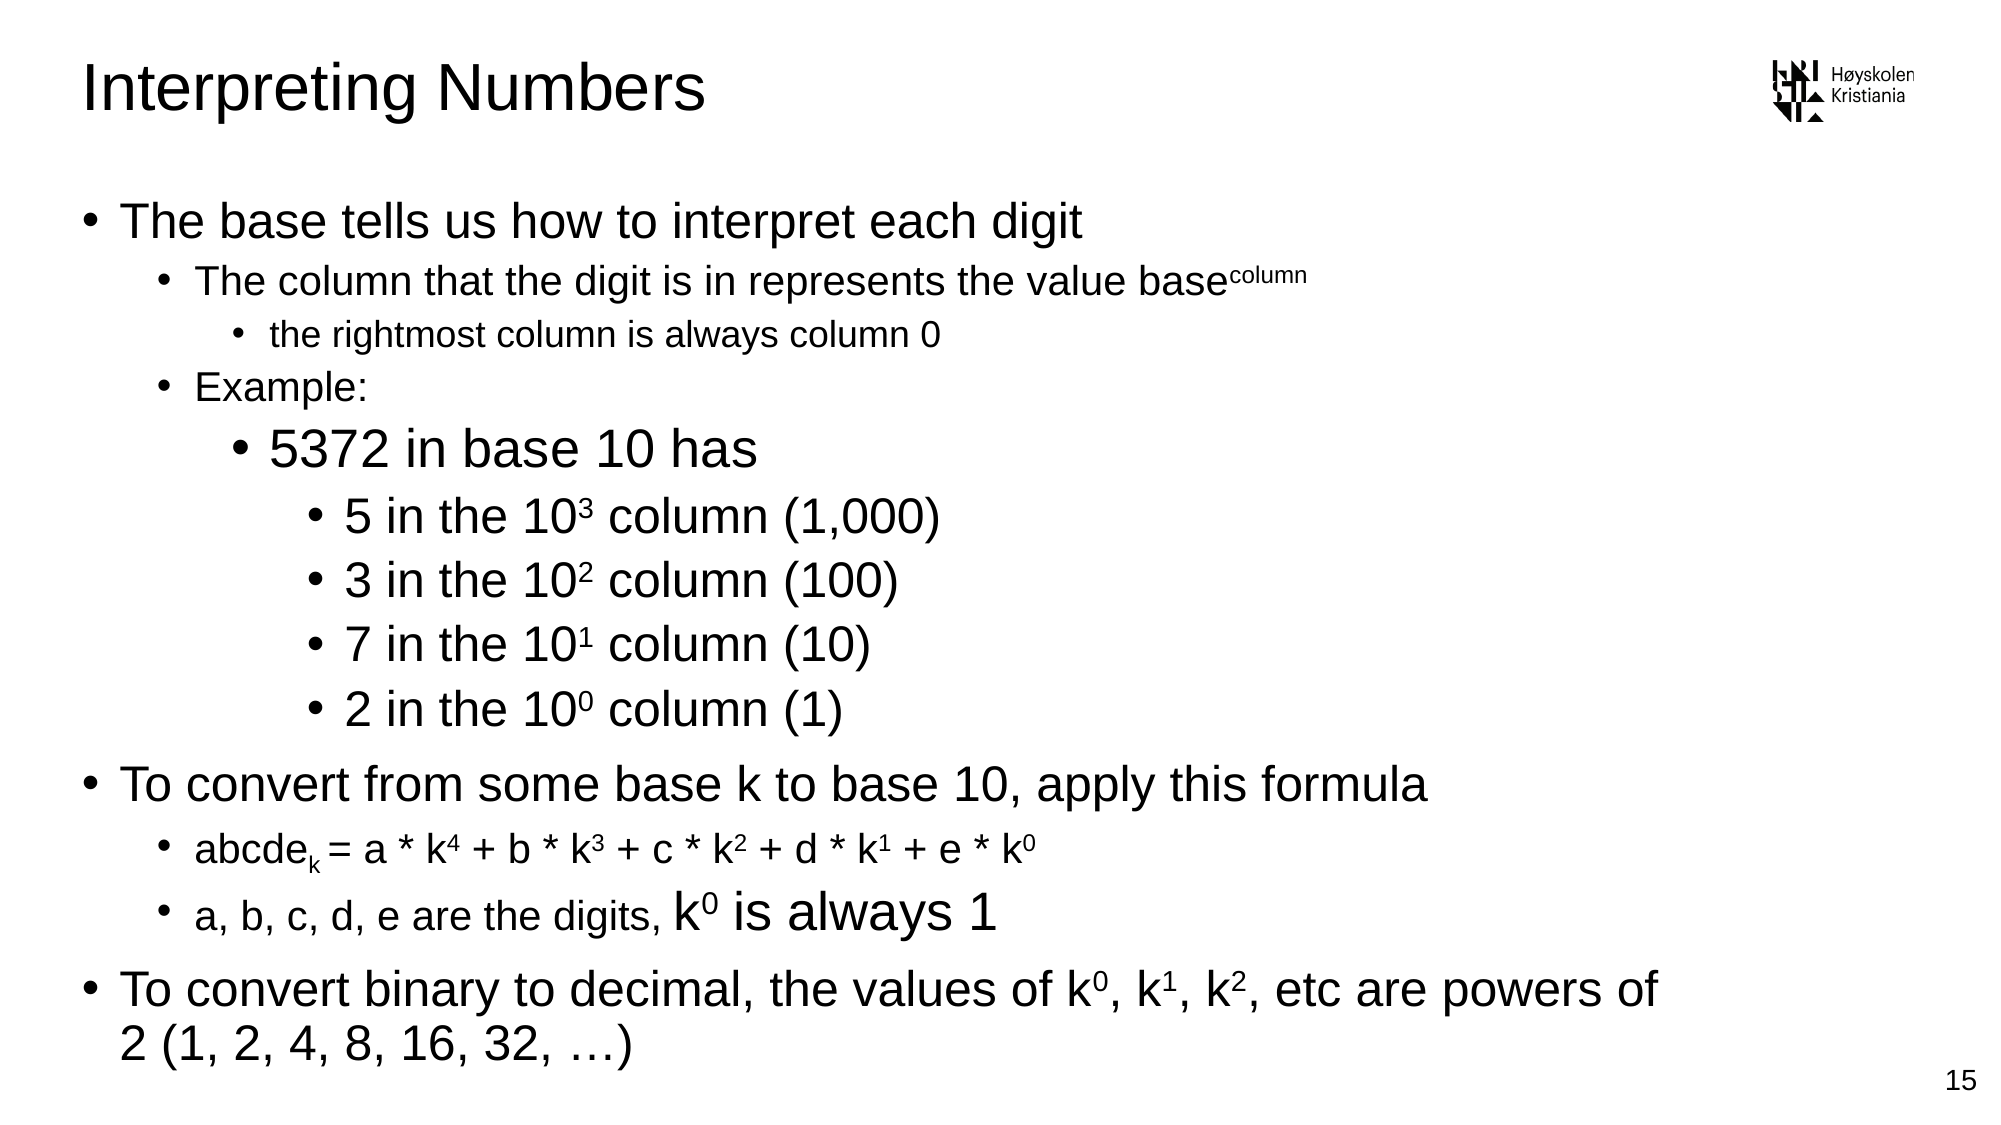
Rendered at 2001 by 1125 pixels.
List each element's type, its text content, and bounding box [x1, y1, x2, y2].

list The base tells us how to interpret each digit The column that the digit is in represents the value basecolumn the rightmost column is always column 0 Example: 5372 in base 10 has 5 in the 103 column (1,000) 3 in the 102 column (100) 7 in the 101 column (10) 2 in the 100 column (1) To convert from some base k to base 10, apply this formula abcdek = a * k4 + b * k3 + c * k2 + d * k1 + e * k0 a, b, c, d, e are the digits, k0 is always 1 To convert binary to decimal, the values of k0, k1, k2, etc are powers of 2 (1, 2, 4, 8, 16, 32, …) [66, 187, 1675, 1081]
title Interpreting Numbers [66, 44, 1417, 187]
